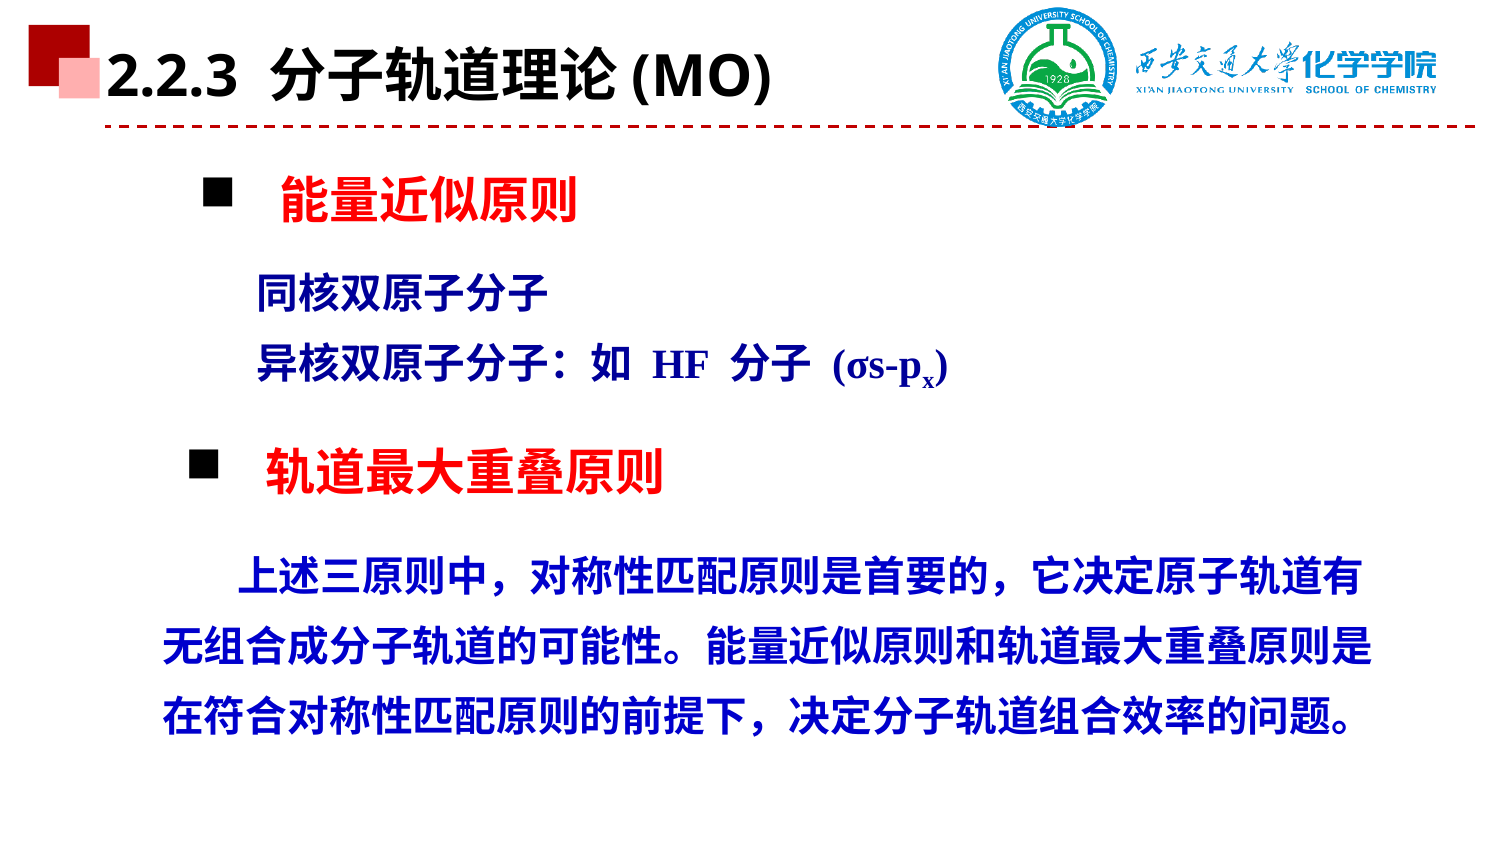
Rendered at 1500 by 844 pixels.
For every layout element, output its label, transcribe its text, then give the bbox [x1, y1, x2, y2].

text_box 轨道最大重叠原则 [171, 433, 692, 509]
picture [998, 7, 1049, 57]
text_box 能量近似原则 [184, 161, 658, 237]
text_box 同核双原子分子 异核双原子分子：如 HF 分子 (σs-px) [242, 249, 1093, 421]
text_box 上述三原则中，对称性匹配原则是首要的，它决定原子轨道有无组合成分子轨道的可能性。能量近似原则和轨道最大重叠原则是在符合对称性匹配原则的前提下，决定分子轨道组合效率的问题。 [147, 522, 1412, 720]
text_box 2.2.3 分子轨道理论(MO) [91, 30, 904, 116]
picture [998, 7, 1436, 127]
